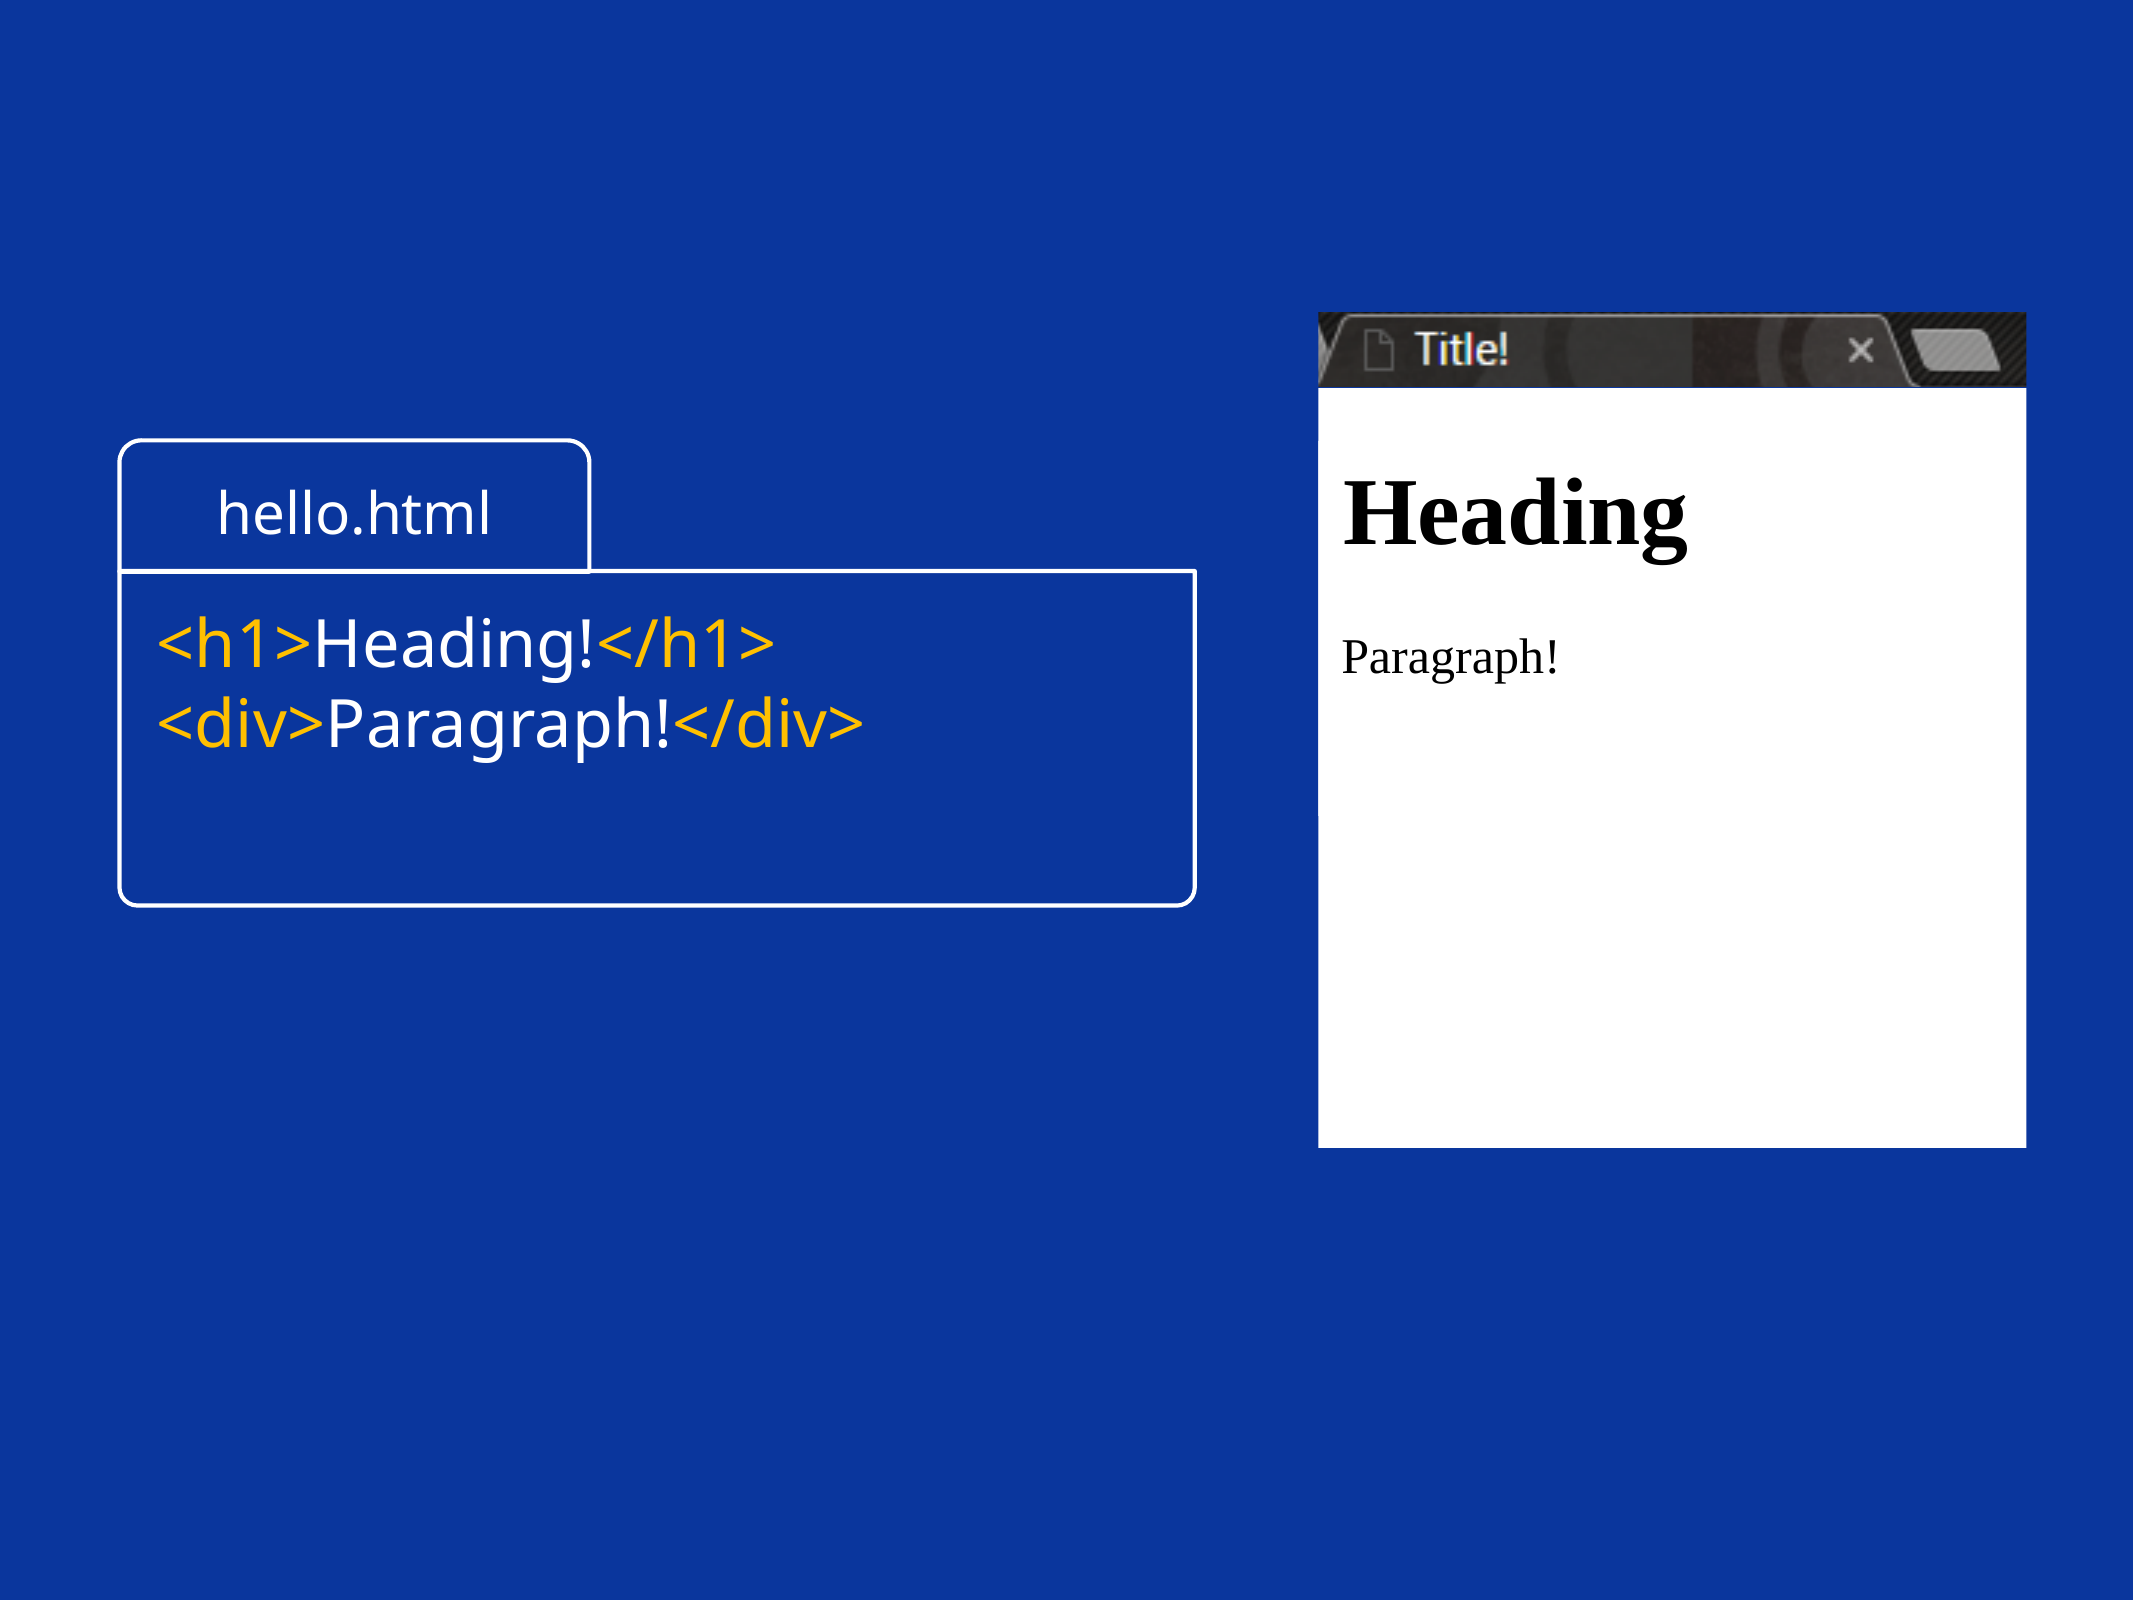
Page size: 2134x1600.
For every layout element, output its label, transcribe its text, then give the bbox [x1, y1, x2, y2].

text_box [119, 571, 1195, 906]
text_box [1318, 312, 2027, 1148]
text_box [119, 440, 590, 572]
text_box <h1>Heading!</h1> <div>Paragraph!</div> [141, 593, 1195, 1036]
